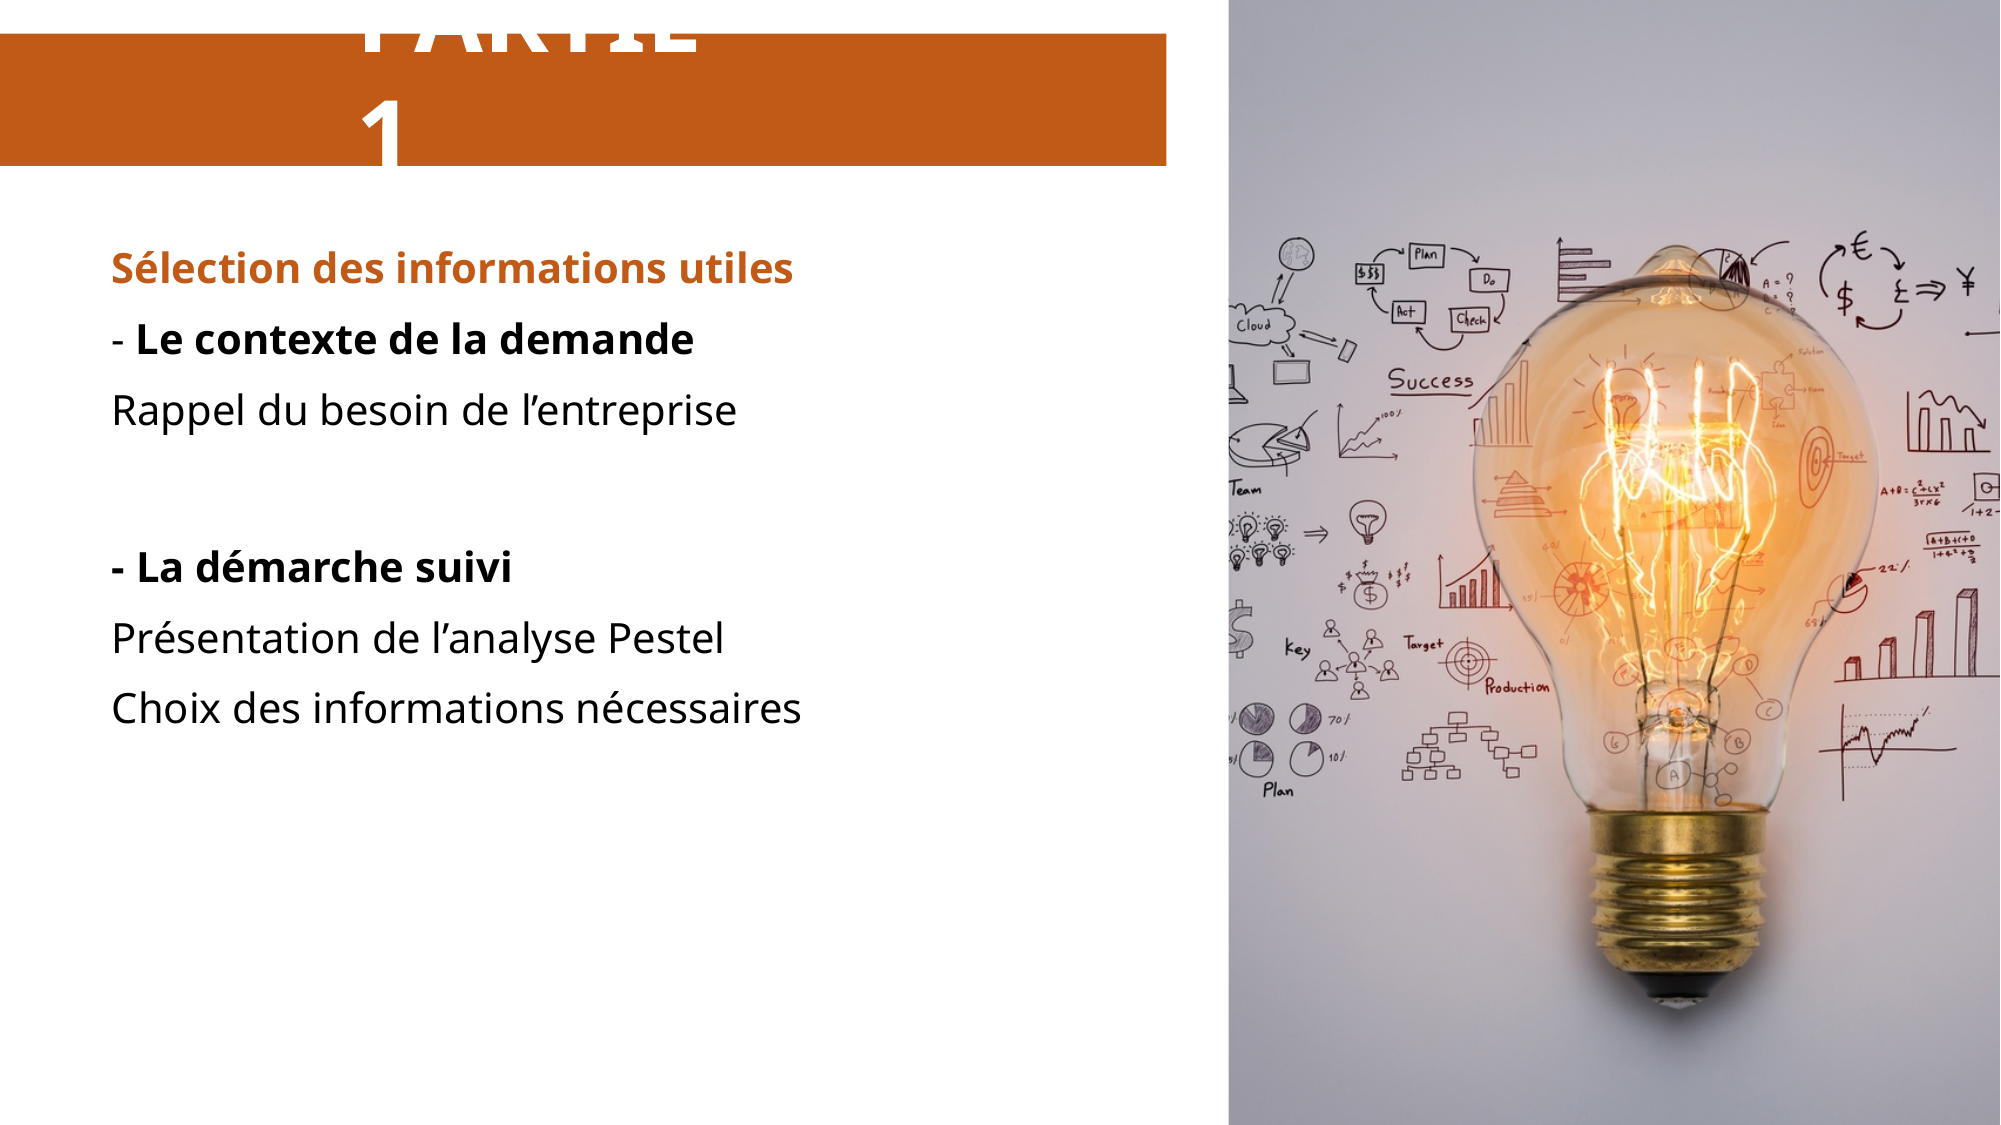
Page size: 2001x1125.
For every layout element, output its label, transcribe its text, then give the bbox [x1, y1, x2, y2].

text_box [0, 32, 1168, 167]
picture [1228, 0, 2000, 1125]
text_box - La démarche suivi Présentation de l’analyse Pestel Choix des informations nécessaires [96, 533, 1126, 1046]
text_box Sélection des informations utiles - Le contexte de la demande Rappel du besoin de l’entreprise [96, 234, 1175, 446]
text_box Partie 1 [341, 67, 797, 201]
